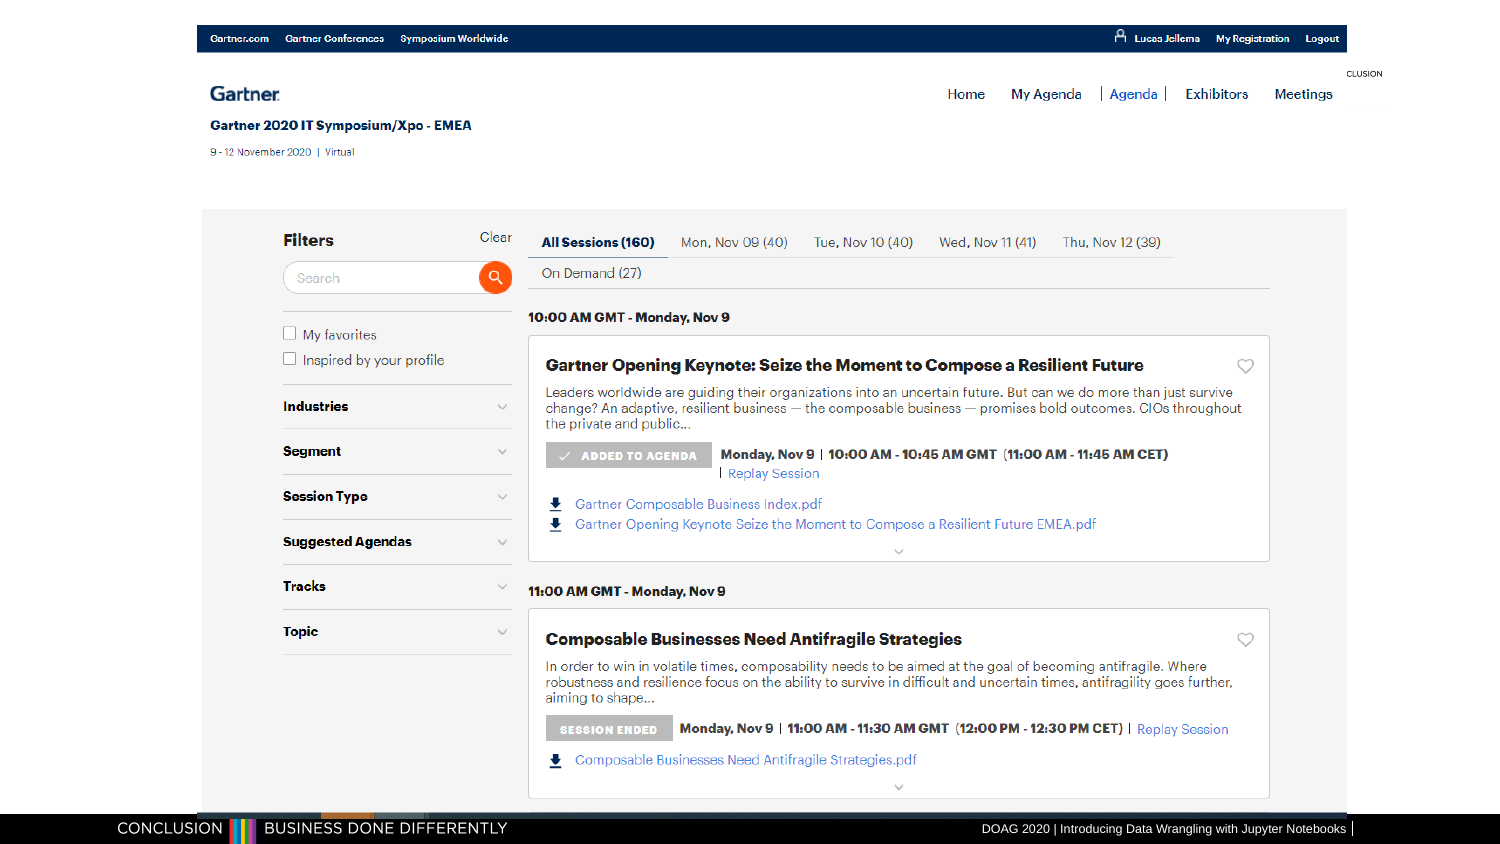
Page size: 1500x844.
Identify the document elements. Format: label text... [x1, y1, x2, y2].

footer DOAG 2020 | Introducing Data Wrangling with Jupyter Notebooks [814, 820, 1347, 839]
picture [0, 25, 1500, 844]
